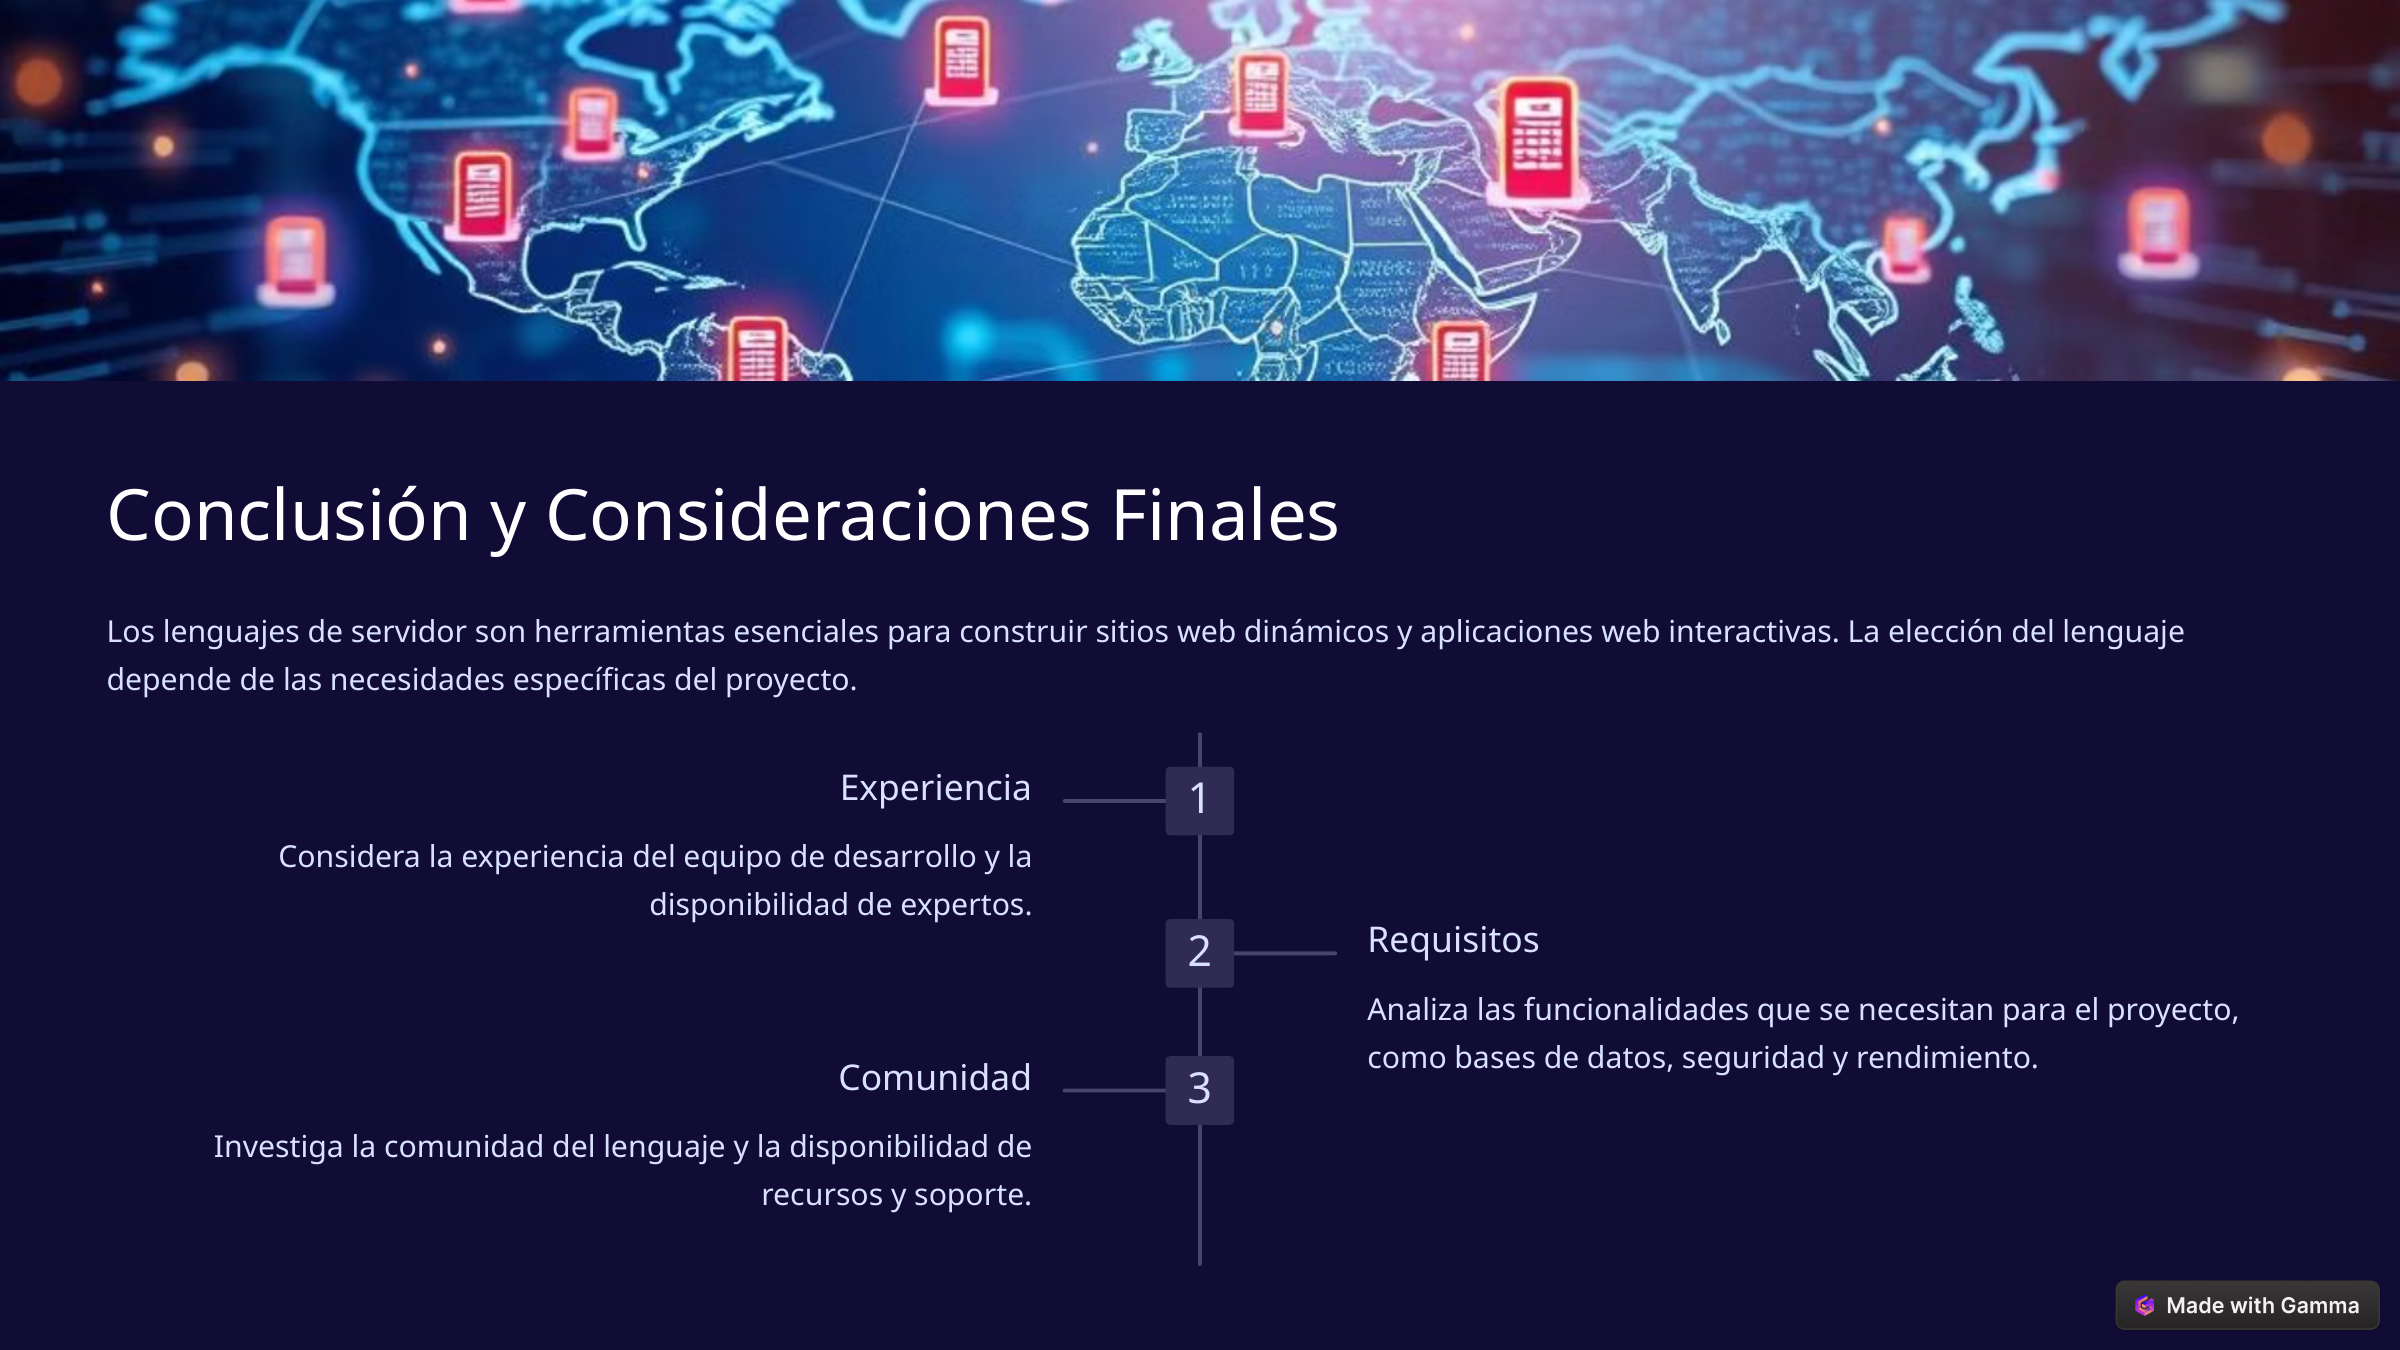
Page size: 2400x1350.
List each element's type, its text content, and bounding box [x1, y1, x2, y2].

text_box Investiga la comunidad del lenguaje y la disponibilidad de recursos y soporte. [106, 1115, 1033, 1213]
text_box [1198, 1125, 1202, 1266]
text_box Considera la experiencia del equipo de desarrollo y la disponibilidad de expertos. [106, 825, 1033, 924]
text_box [1198, 836, 1202, 919]
text_box [1062, 799, 1165, 803]
text_box [1062, 1088, 1165, 1093]
text_box 1 [1193, 779, 1207, 823]
text_box [1165, 1056, 1235, 1125]
text_box [1165, 766, 1235, 836]
text_box [1198, 732, 1202, 766]
text_box Requisitos [1367, 915, 1727, 961]
text_box Analiza las funcionalidades que se necesitan para el proyecto, como bases de datos, seguridad y rendimiento. [1367, 978, 2294, 1076]
text_box 2 [1189, 931, 1211, 975]
picture [2106, 1271, 2389, 1339]
text_box [1165, 919, 1235, 988]
text_box [1235, 951, 1338, 956]
text_box 3 [1188, 1069, 1212, 1113]
picture [0, 0, 2400, 382]
text_box Conclusión y Consideraciones Finales [106, 465, 1313, 555]
text_box [1198, 988, 1202, 1056]
text_box Los lenguajes de servidor son herramientas esenciales para construir sitios web dinámicos y aplicaciones web interactivas. La elección del lenguaje depende de las necesidades específicas del proyecto. [106, 600, 2294, 699]
text_box Comunidad [673, 1052, 1033, 1098]
text_box Experiencia [673, 762, 1033, 808]
